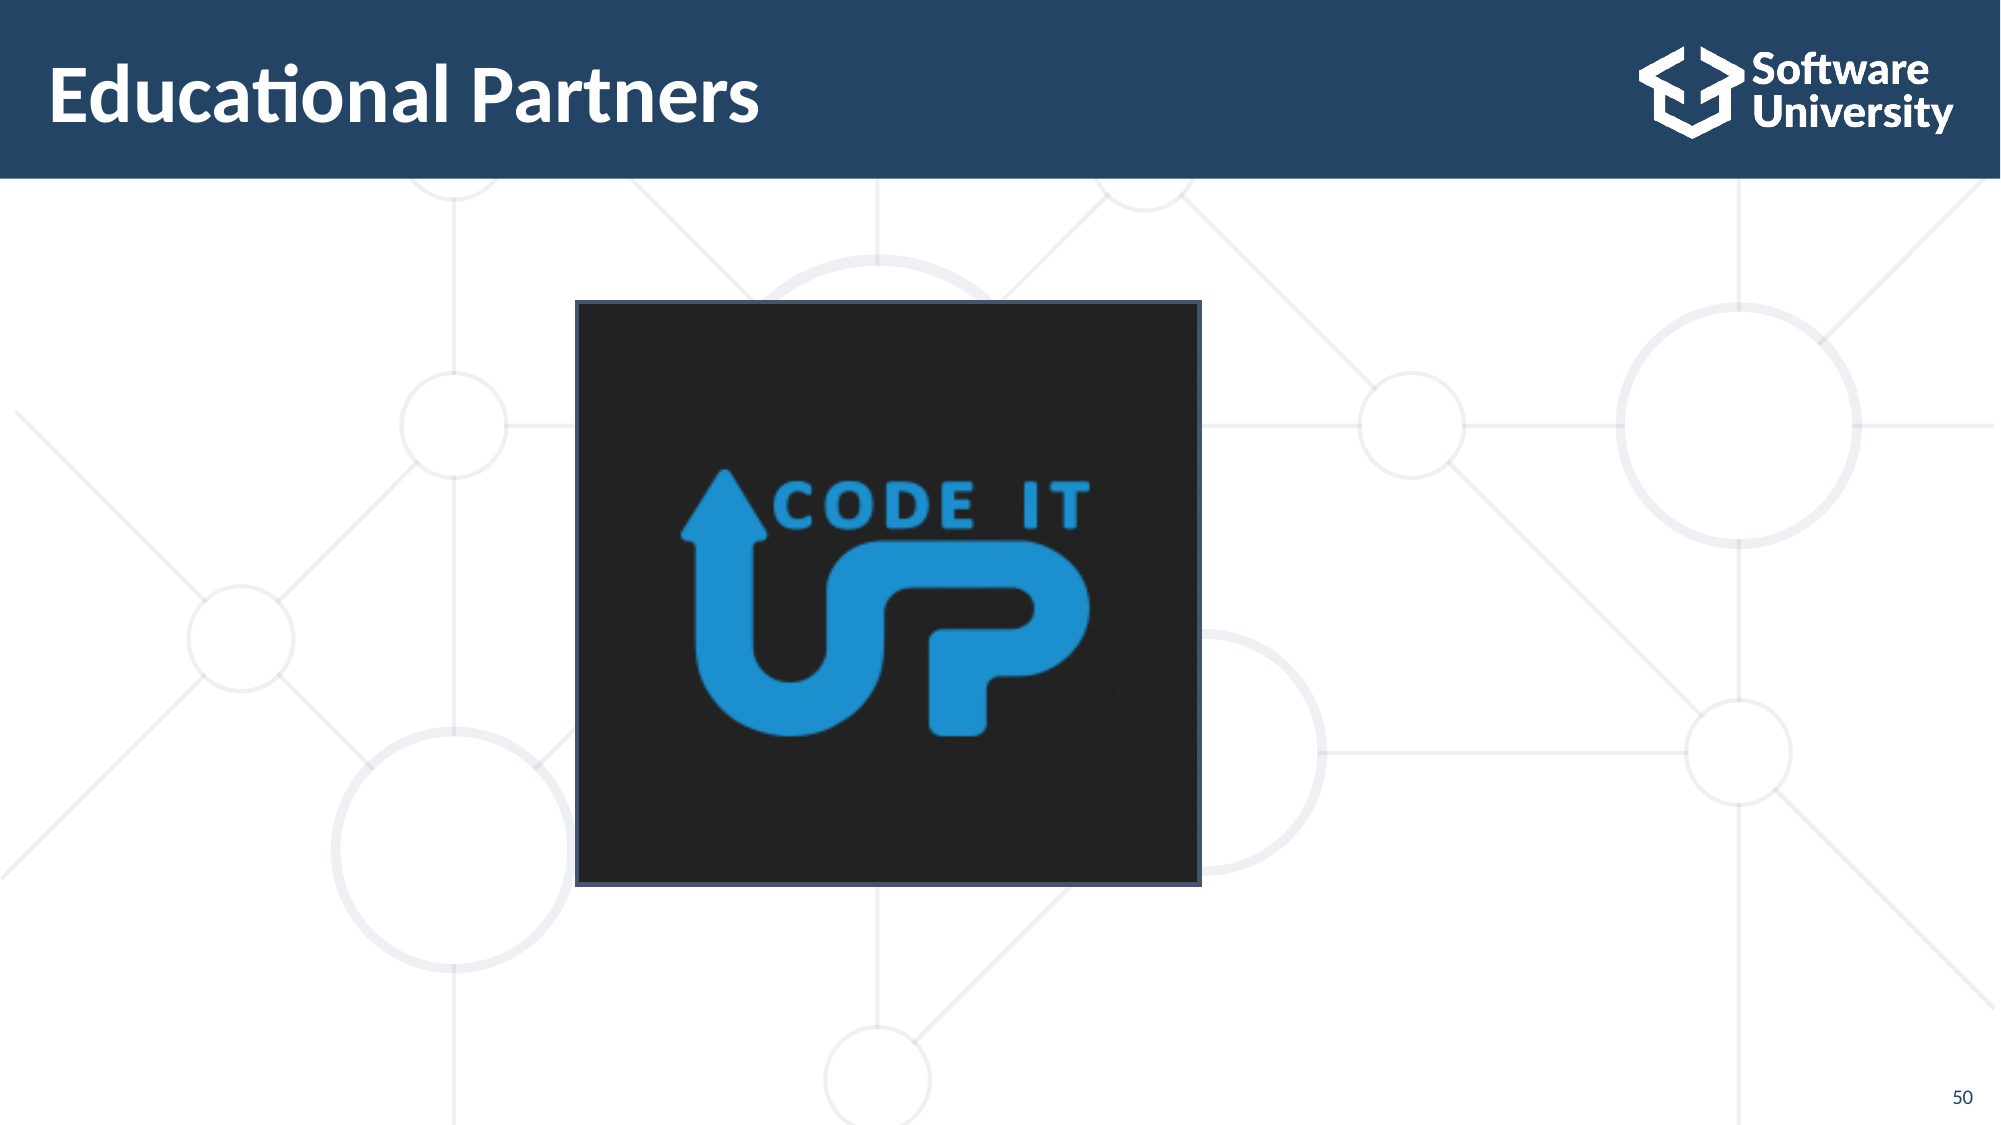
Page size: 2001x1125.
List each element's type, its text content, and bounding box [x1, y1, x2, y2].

picture [579, 304, 1198, 883]
slide_number 50 [1927, 1067, 1989, 1117]
title Educational Partners [31, 16, 1625, 162]
picture [1639, 46, 1954, 139]
